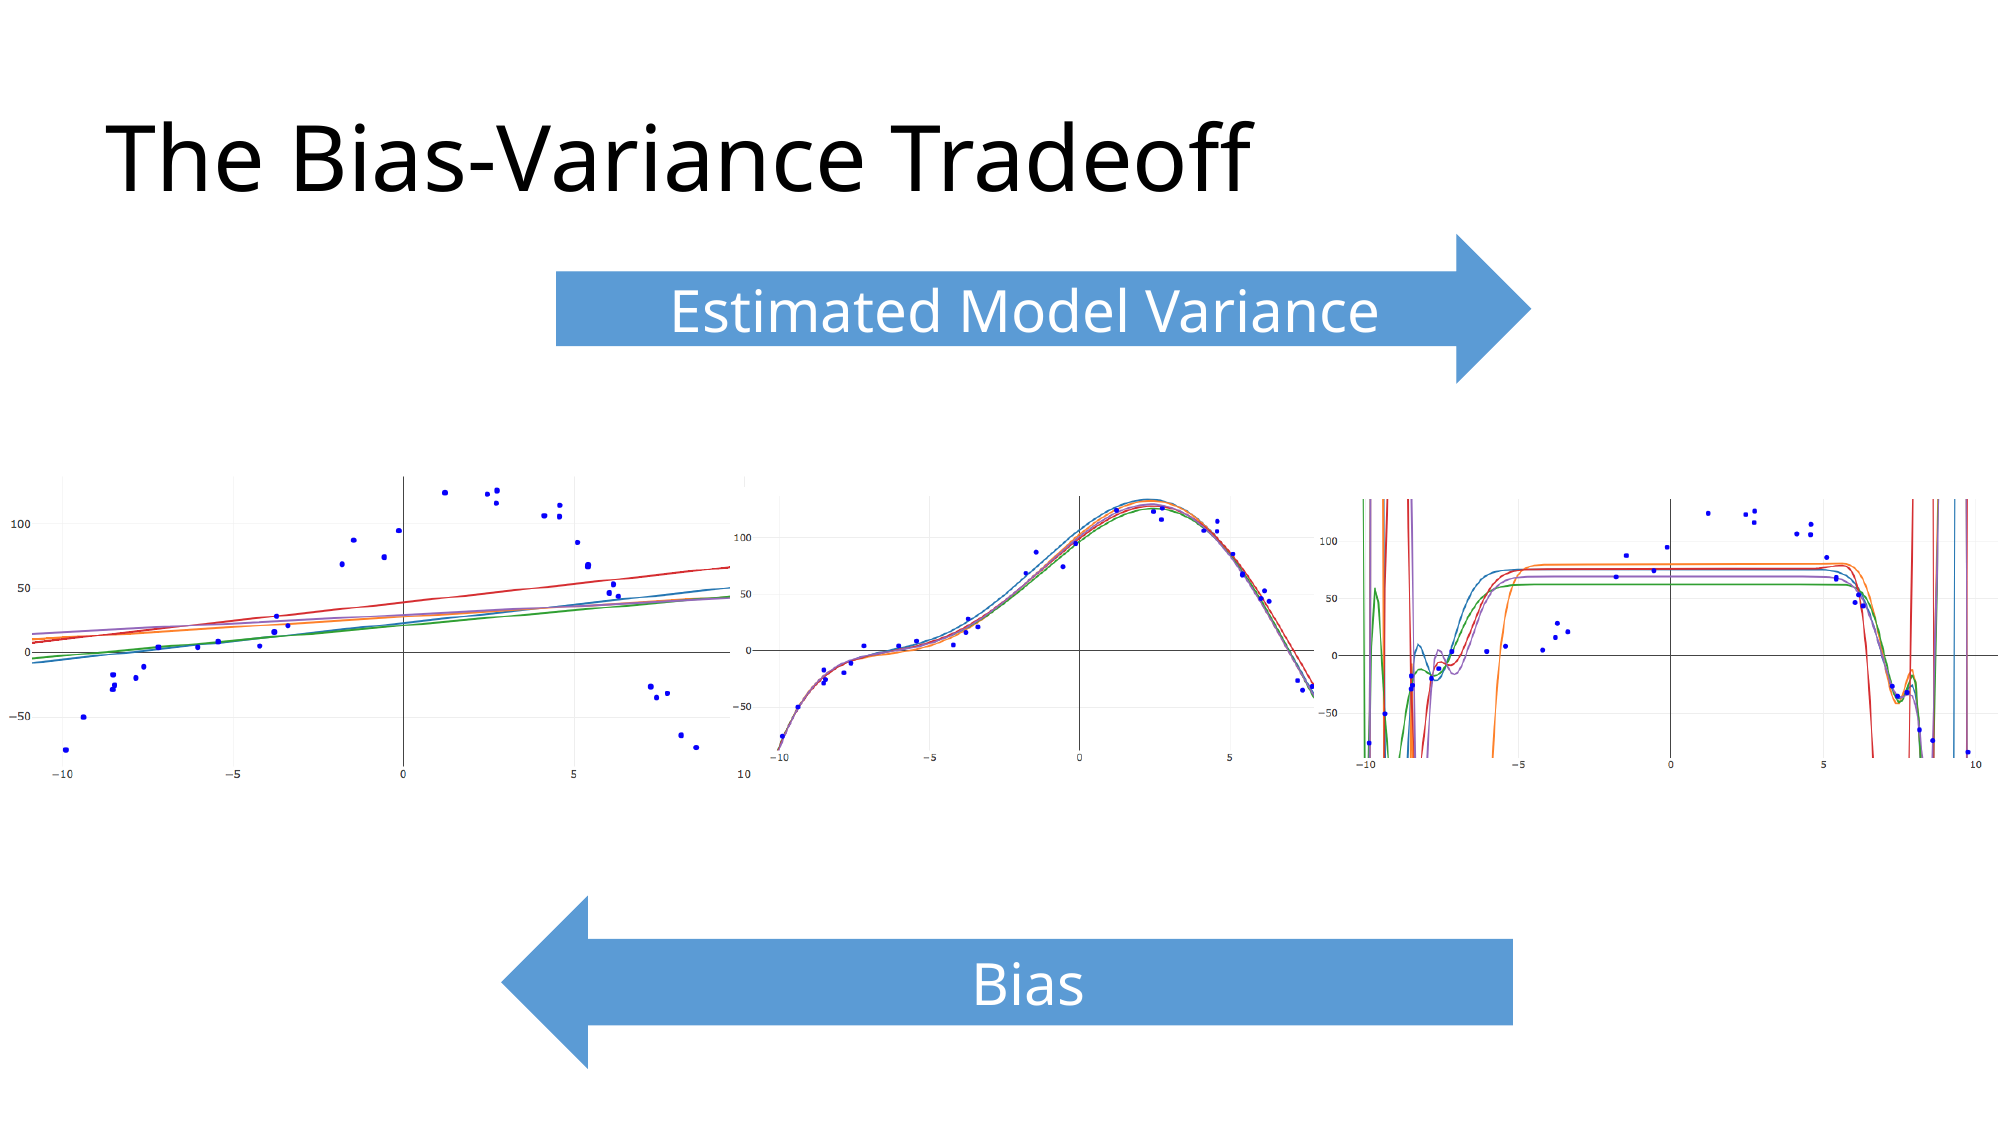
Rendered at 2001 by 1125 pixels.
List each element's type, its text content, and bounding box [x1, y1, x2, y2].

title The Bias-Variance Tradeoff [90, 52, 1863, 271]
picture [0, 467, 2000, 785]
text_box Bias [501, 895, 1513, 1069]
text_box Estimated Model Variance [556, 233, 1532, 384]
